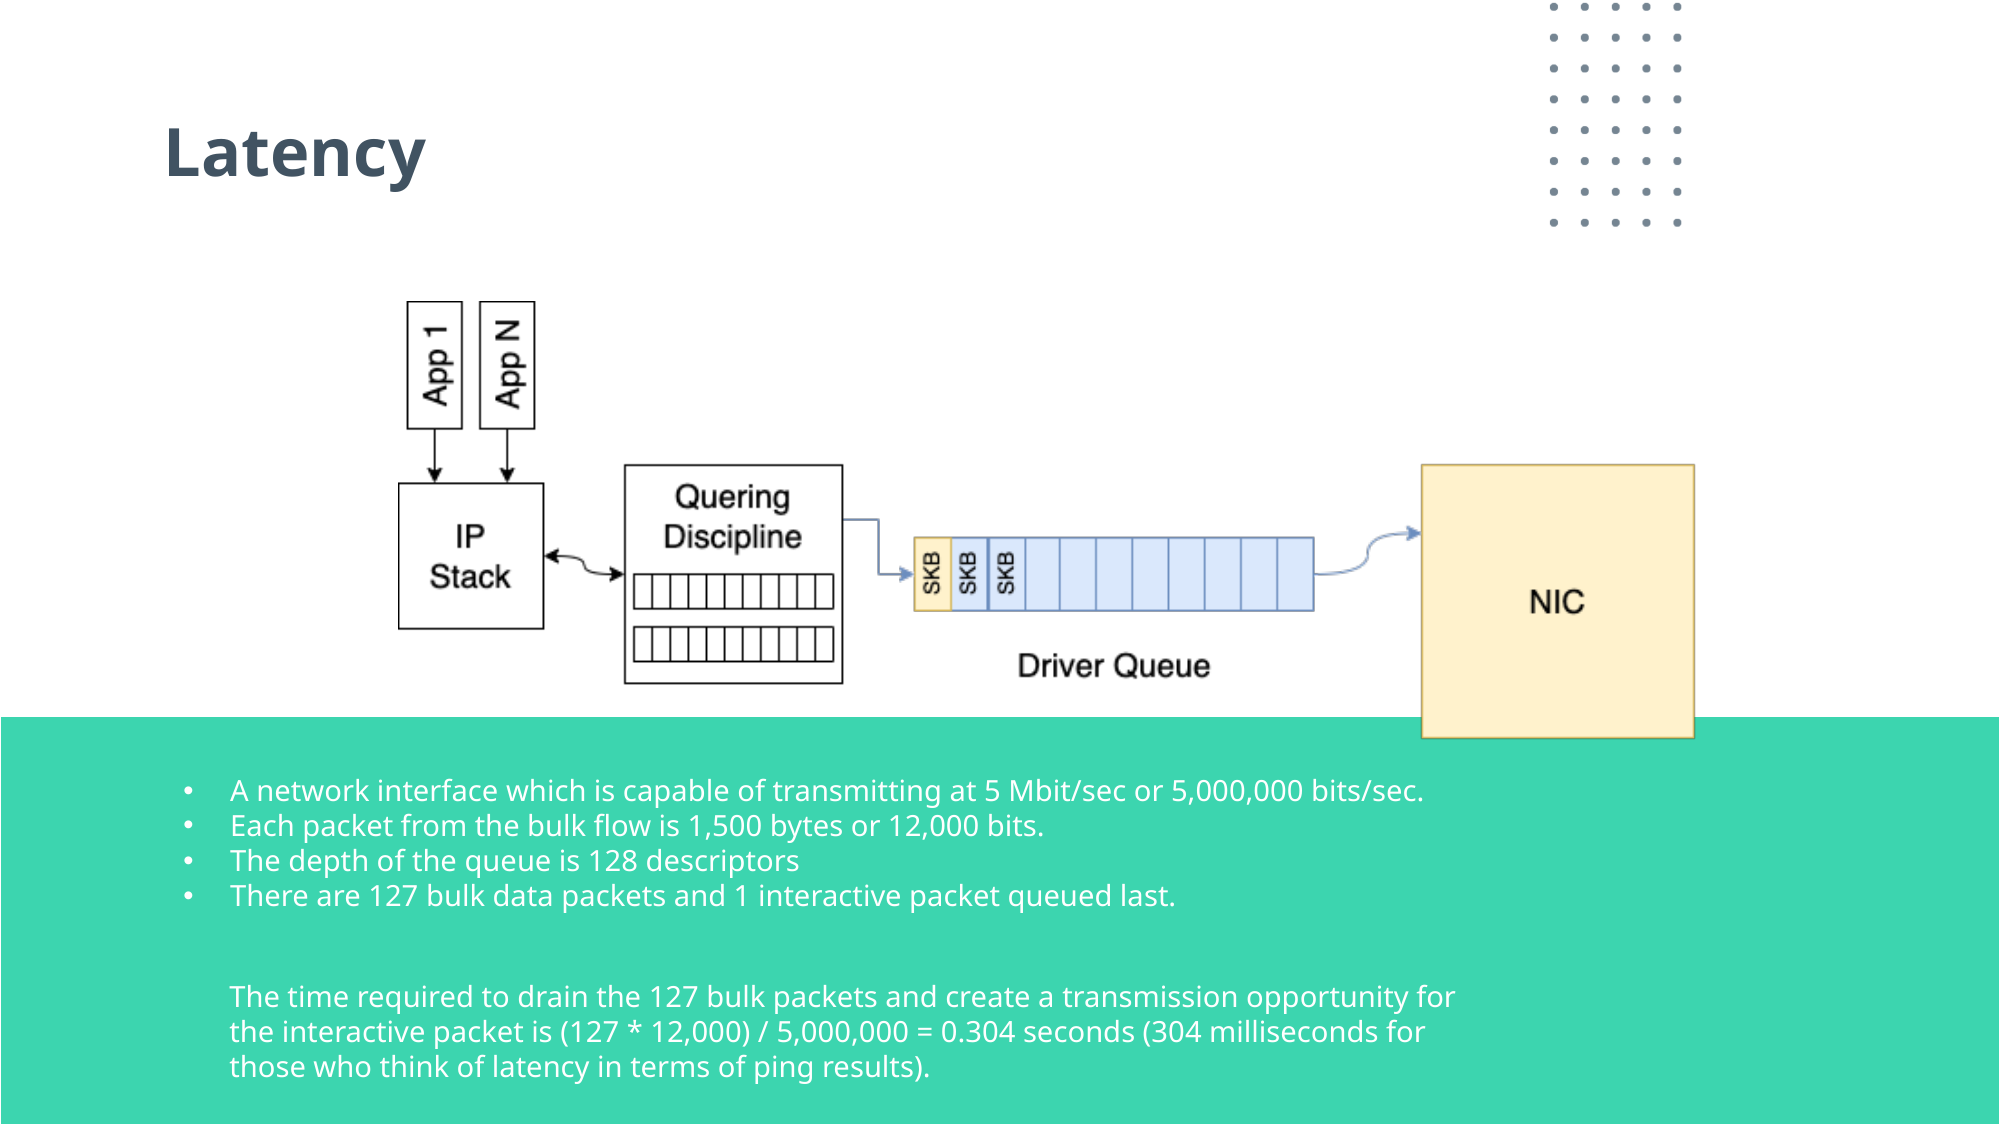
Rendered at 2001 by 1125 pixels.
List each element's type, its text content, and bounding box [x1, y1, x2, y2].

text_box The time required to drain the 127 bulk packets and create a transmission opportunity for the interactive packet is (127 * 12,000) / 5,000,000 = 0.304 seconds (304 milliseconds for those who think of latency in terms of ping results). [214, 970, 1516, 1091]
text_box A network interface which is capable of transmitting at 5 Mbit/sec or 5,000,000 bits/sec. Each packet from the bulk flow is 1,500 bytes or 12,000 bits. The depth of the queue is 128 descriptors There are 127 bulk data packets and 1 interactive packet queued last. [168, 765, 1441, 920]
picture [1447, 0, 1783, 269]
list Latency [148, 111, 1048, 260]
picture [398, 301, 1697, 741]
text_box [0, 715, 2000, 1125]
